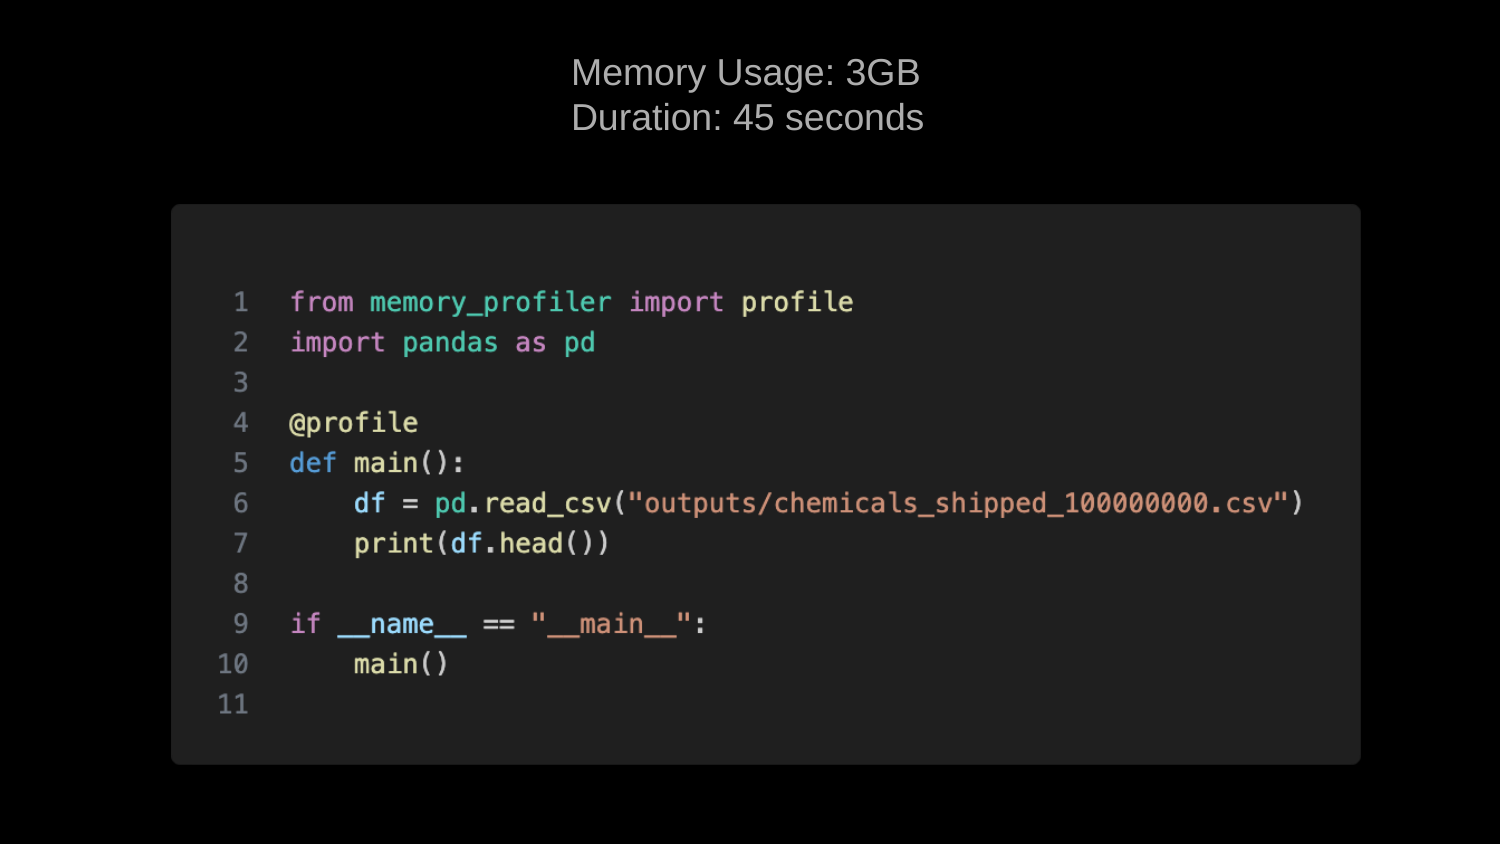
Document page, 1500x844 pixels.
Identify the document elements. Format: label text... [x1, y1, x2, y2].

picture [142, 175, 1390, 794]
text_box Memory Usage: 3GB Duration: 45 seconds [555, 33, 945, 173]
